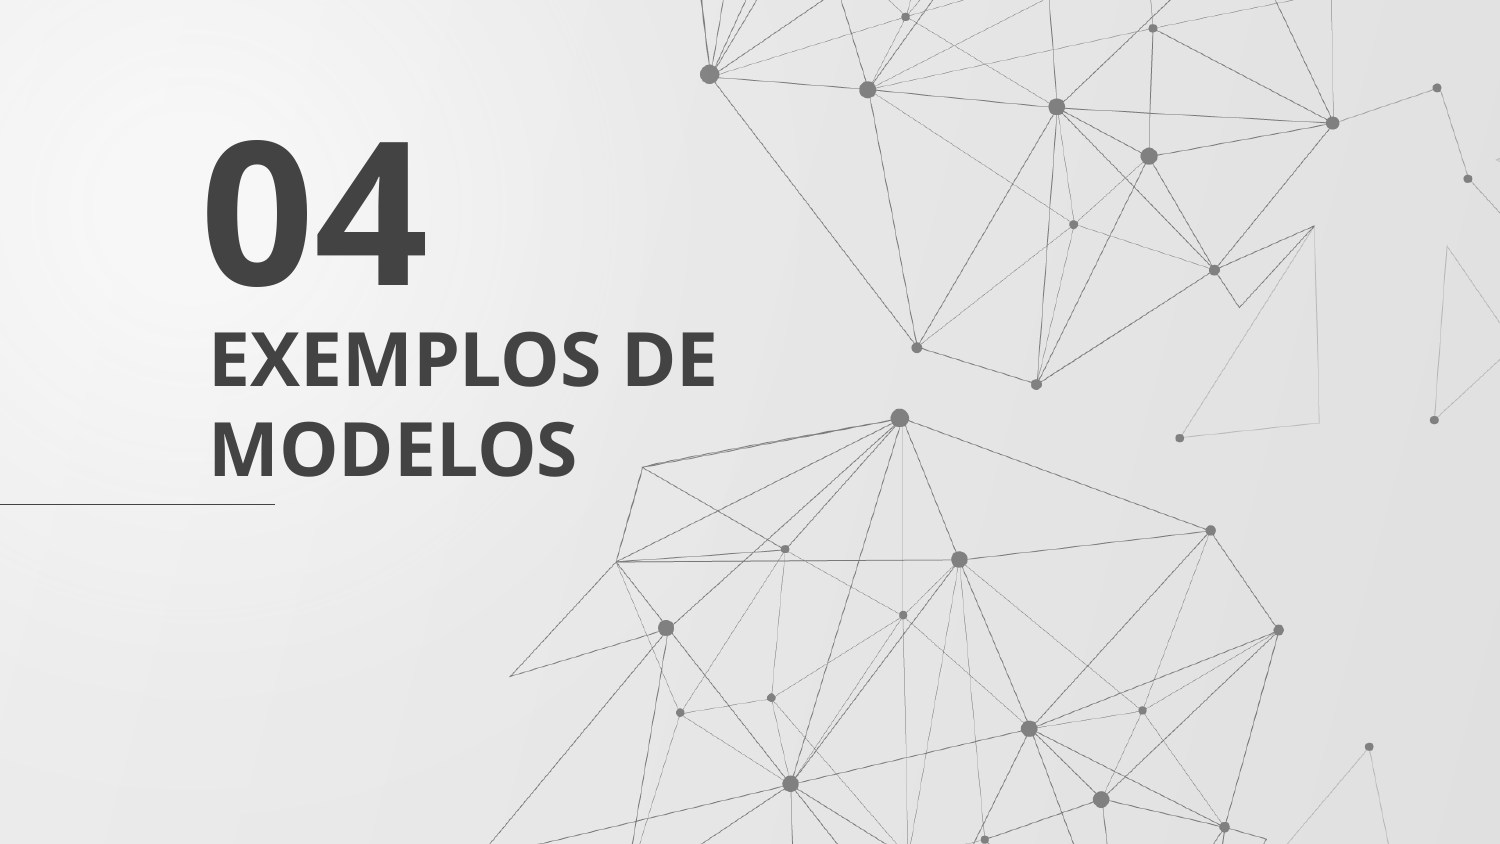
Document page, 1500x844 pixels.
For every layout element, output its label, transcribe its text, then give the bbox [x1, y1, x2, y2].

title EXEMPLOS DE MODELOS [193, 244, 1046, 560]
title 04 [185, 143, 674, 268]
picture [0, 0, 1500, 844]
